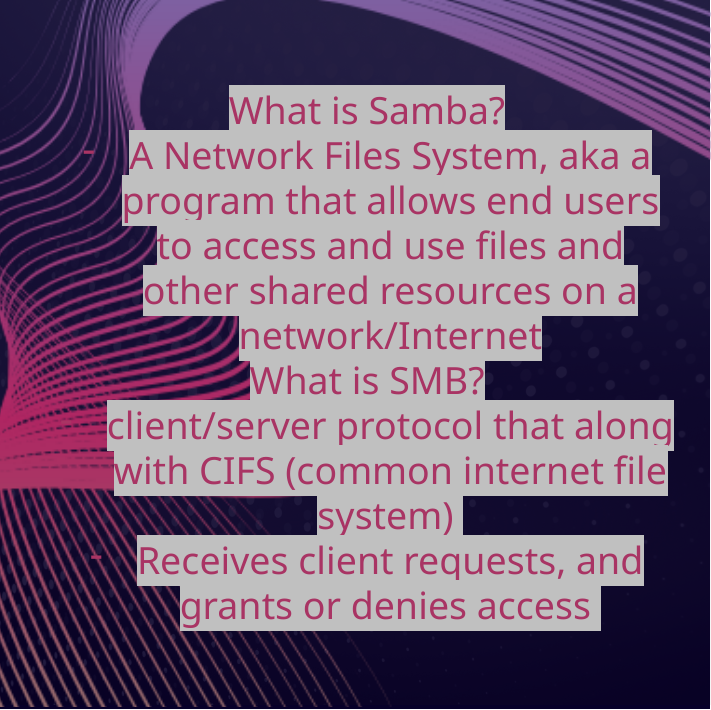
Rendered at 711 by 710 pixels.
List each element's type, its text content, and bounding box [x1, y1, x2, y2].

list What is Samba? A Network Files System, aka a program that allows end users to access and use files and other shared resources on a network/Internet What is SMB? client/server protocol that along with CIFS (common internet file system) Receives client requests, and grants or denies access [42, 79, 692, 618]
